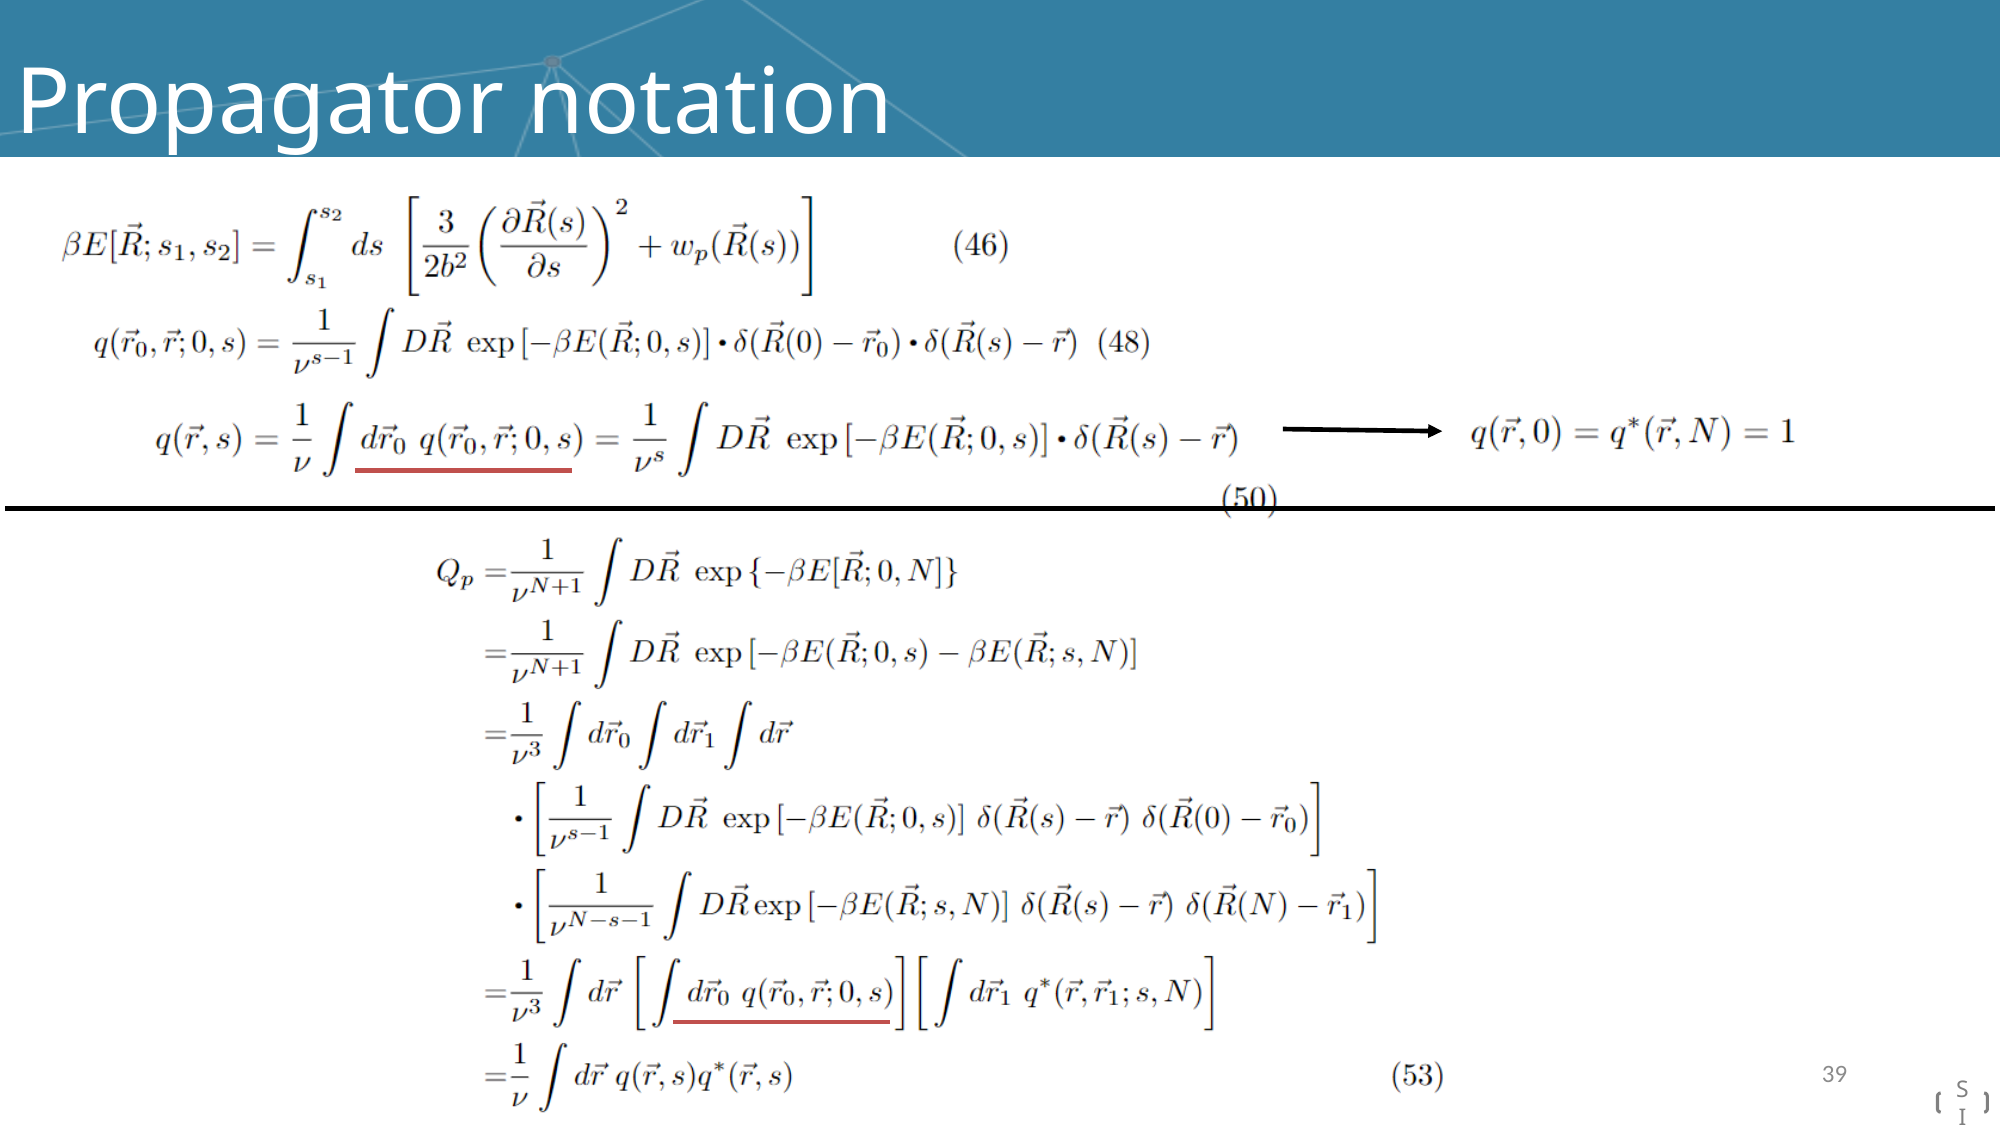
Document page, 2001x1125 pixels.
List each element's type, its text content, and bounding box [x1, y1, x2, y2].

slide_number 39 [1457, 1042, 1863, 1103]
picture [1456, 403, 1808, 460]
title Propagator notation [0, 22, 1725, 154]
picture [138, 389, 1283, 508]
picture [138, 509, 1457, 1123]
picture [36, 181, 1161, 386]
